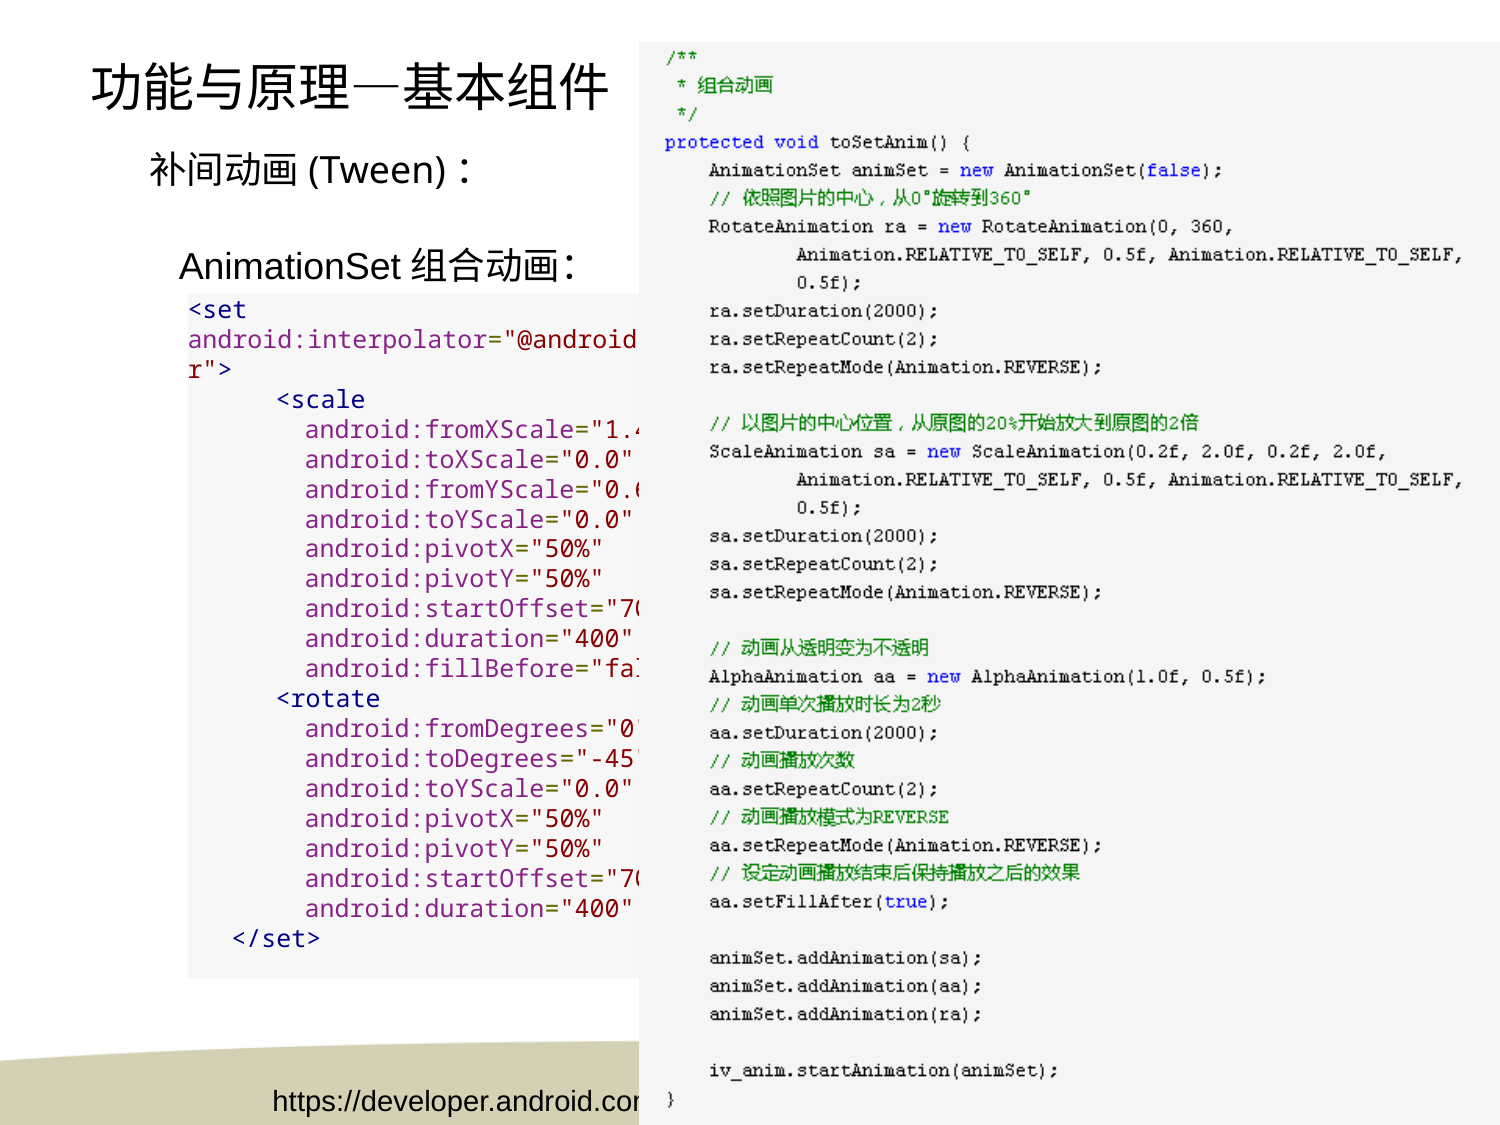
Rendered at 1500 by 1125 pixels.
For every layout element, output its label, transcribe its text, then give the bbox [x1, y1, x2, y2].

picture [0, 0, 1500, 1125]
text_box 补间动画(Tween)： [134, 138, 508, 199]
text_box https://developer.android.com/guide/topics/graphics/view-animation.html [257, 1074, 633, 1125]
text_box AnimationSet组合动画： [163, 234, 633, 295]
text_box <set android:interpolator="@android:anim/decelerate_interpolator"> <scale android:fromXScale="1.4" android:toXScale="0.0" android:fromYScale="0.6" android:toYScale="0.0" android:pivotX="50%" android:pivotY="50%" android:startOffset="700" android:duration="400" android:fillBefore="false" /> <rotate android:fromDegrees="0" android:toDegrees="-45" android:toYScale="0.0" android:pivotX="50%" android:pivotY="50%" android:startOffset="700" android:duration="400" /> </set> [187, 293, 633, 979]
text_box 功能与原理—基本组件 [75, 46, 626, 125]
